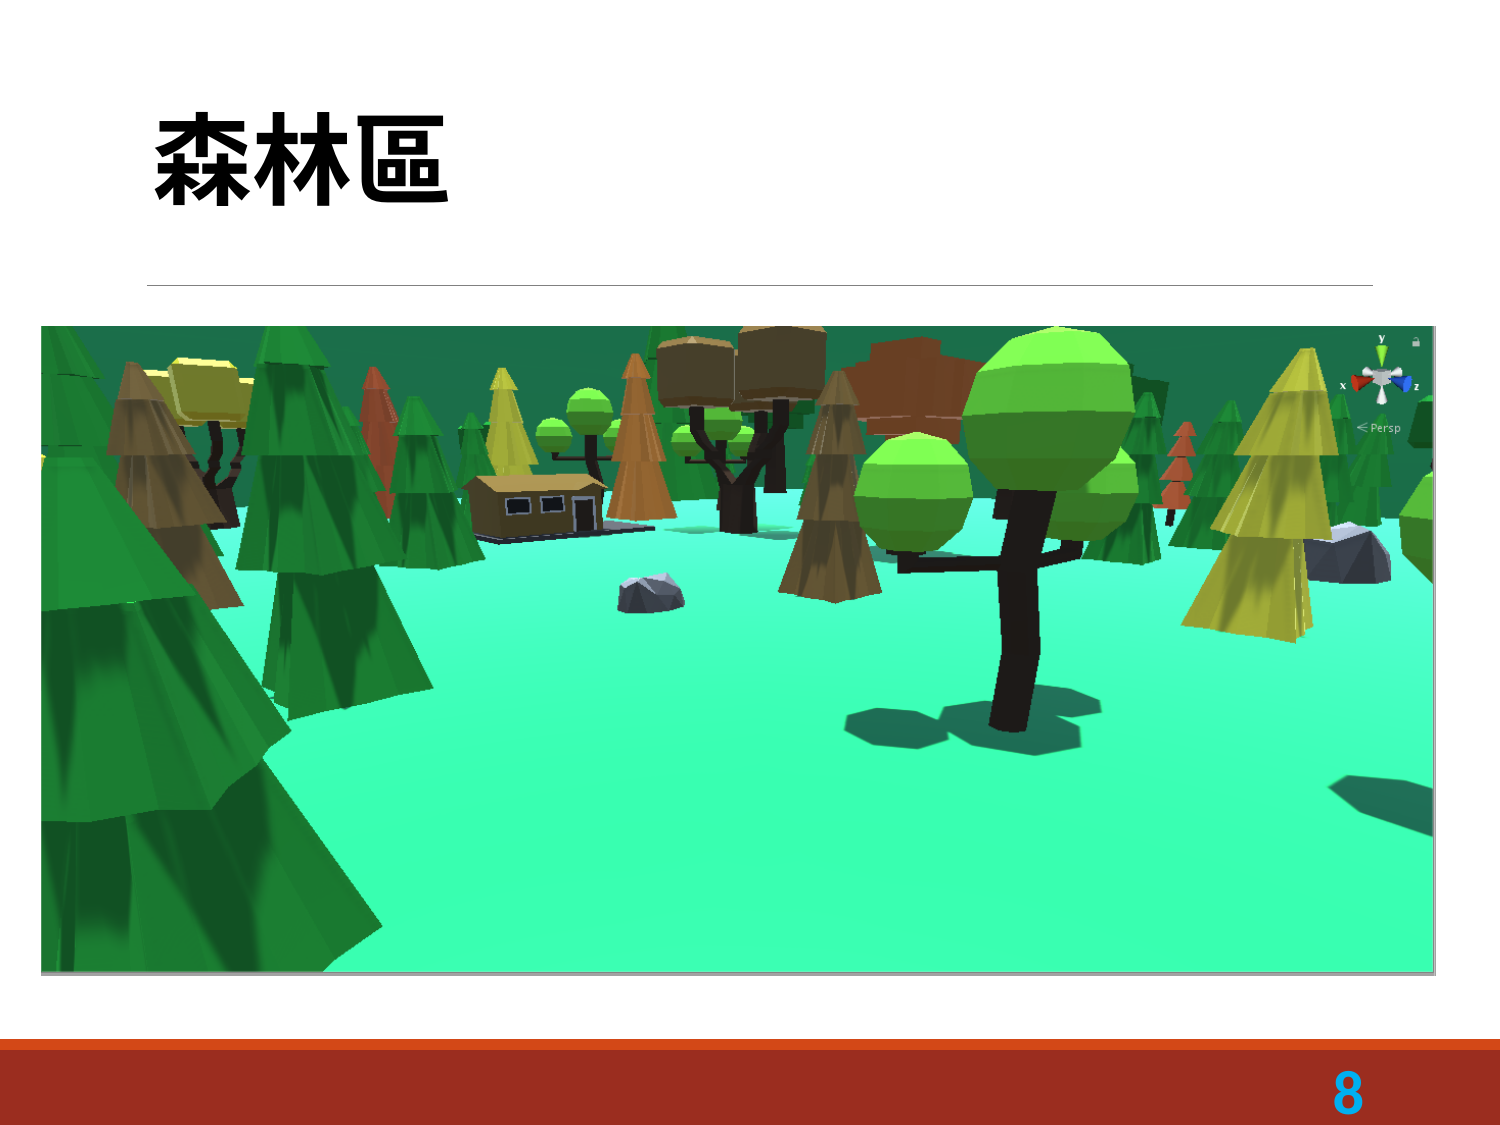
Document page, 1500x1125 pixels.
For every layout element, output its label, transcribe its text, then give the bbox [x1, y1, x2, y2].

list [40, 325, 1436, 977]
slide_number 8 [1218, 1059, 1380, 1120]
text_box 森林區 [137, 90, 468, 225]
